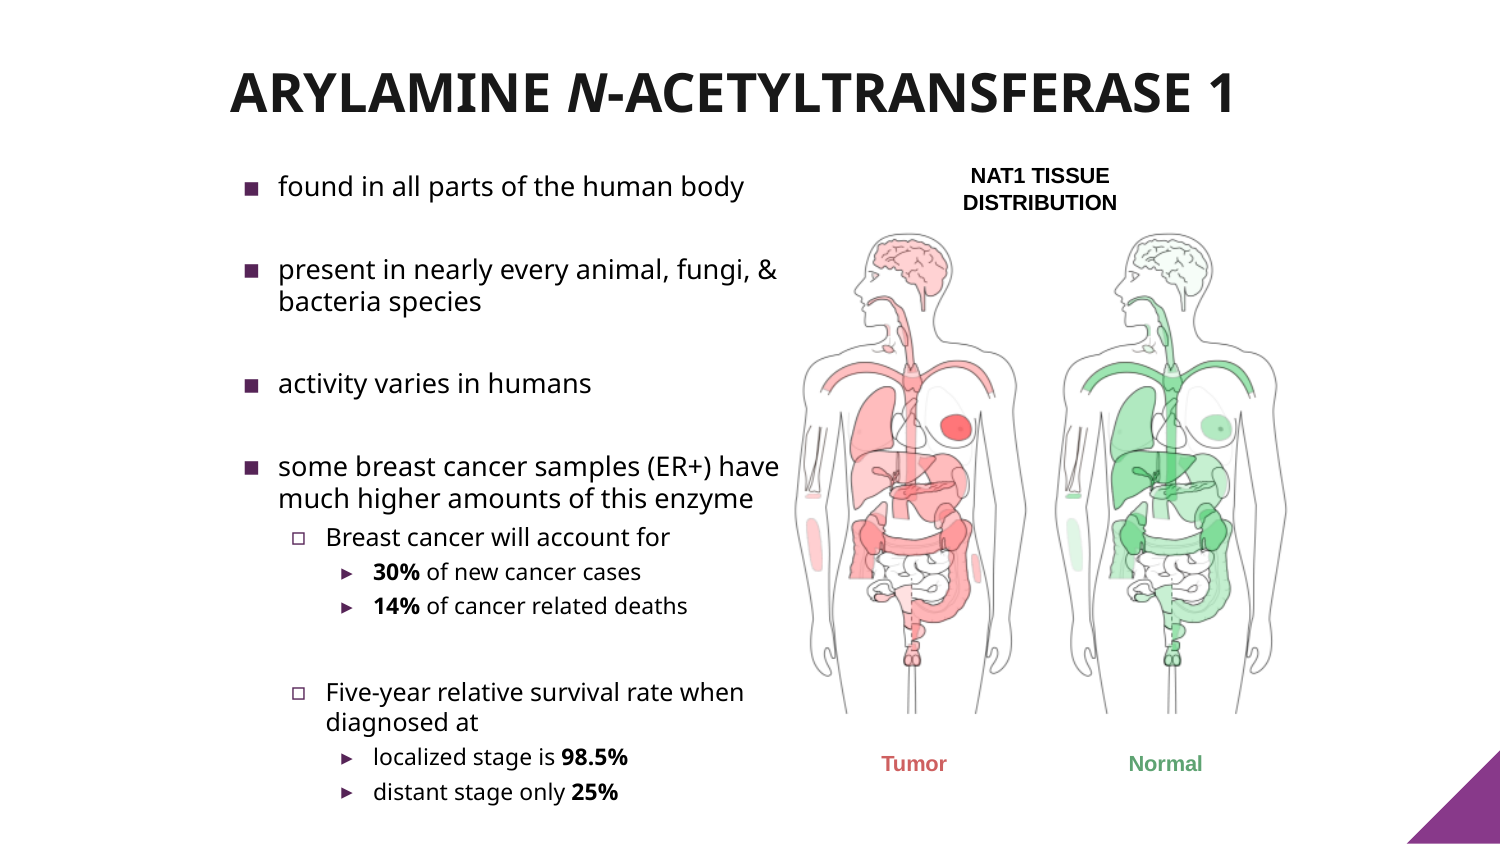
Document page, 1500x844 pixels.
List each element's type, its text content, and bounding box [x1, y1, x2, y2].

list found in all parts of the human body present in nearly every animal, fungi, & bacteria species activity varies in humans some breast cancer samples (ER+) have much higher amounts of this enzyme Breast cancer will account for 30% of new cancer cases 14% of cancer related deaths Five-year relative survival rate when diagnosed at localized stage is 98.5% distant stage only 25% [215, 154, 804, 844]
text_box Normal [1113, 743, 1249, 784]
text_box NAT1 TISSUE DISTRIBUTION [925, 154, 1156, 222]
picture [1040, 224, 1323, 734]
text_box Tumor [866, 742, 984, 784]
picture [780, 224, 1038, 732]
title ARYLAMINE N-ACETYLTRANSFERASE 1 [215, 42, 1313, 165]
